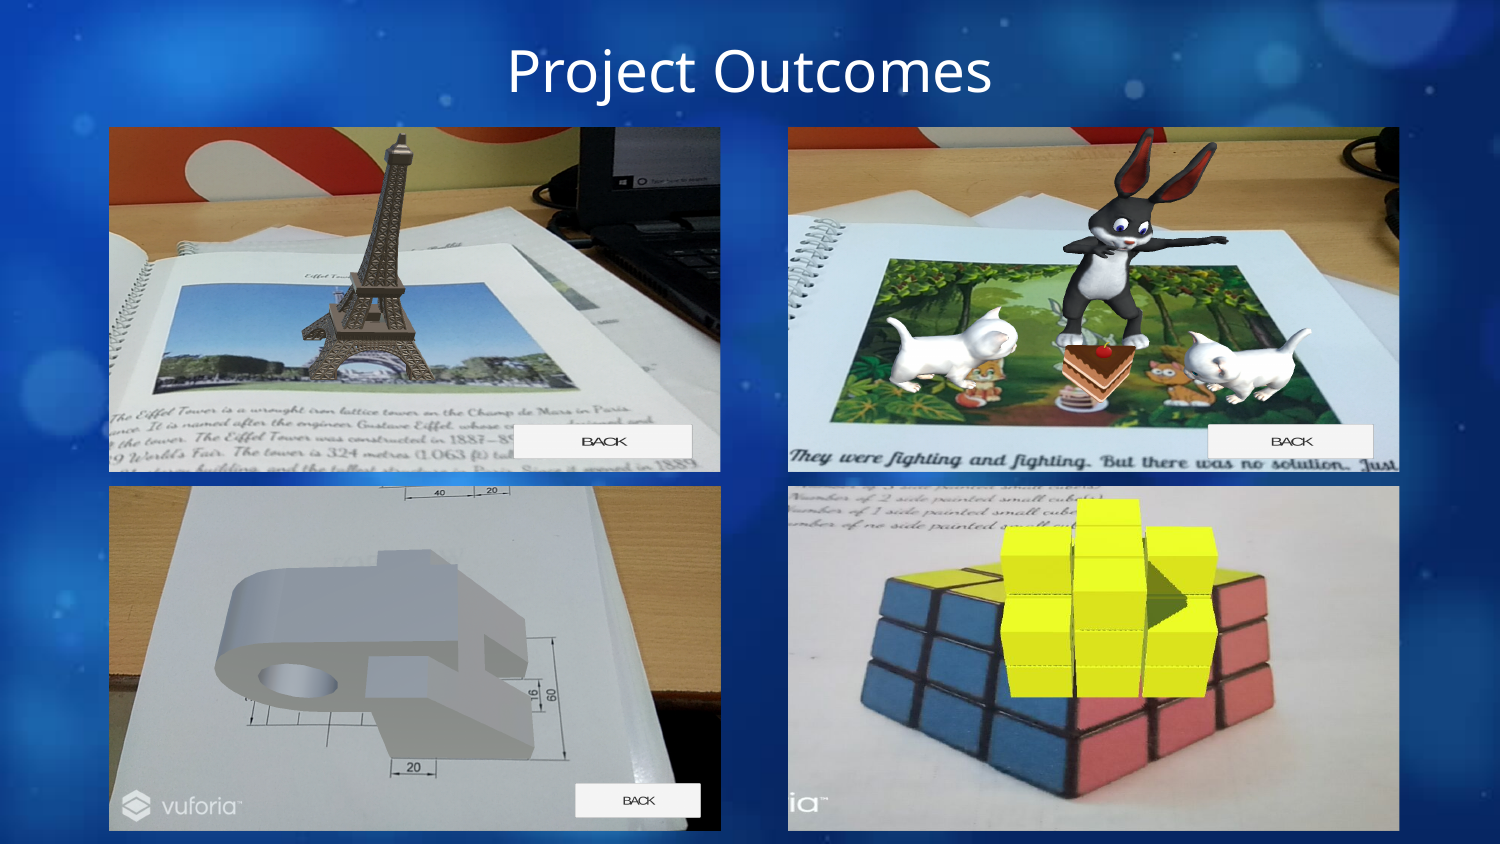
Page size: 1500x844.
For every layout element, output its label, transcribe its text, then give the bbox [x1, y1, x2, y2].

picture [0, 0, 1500, 844]
title Project Outcomes [51, 19, 1449, 114]
